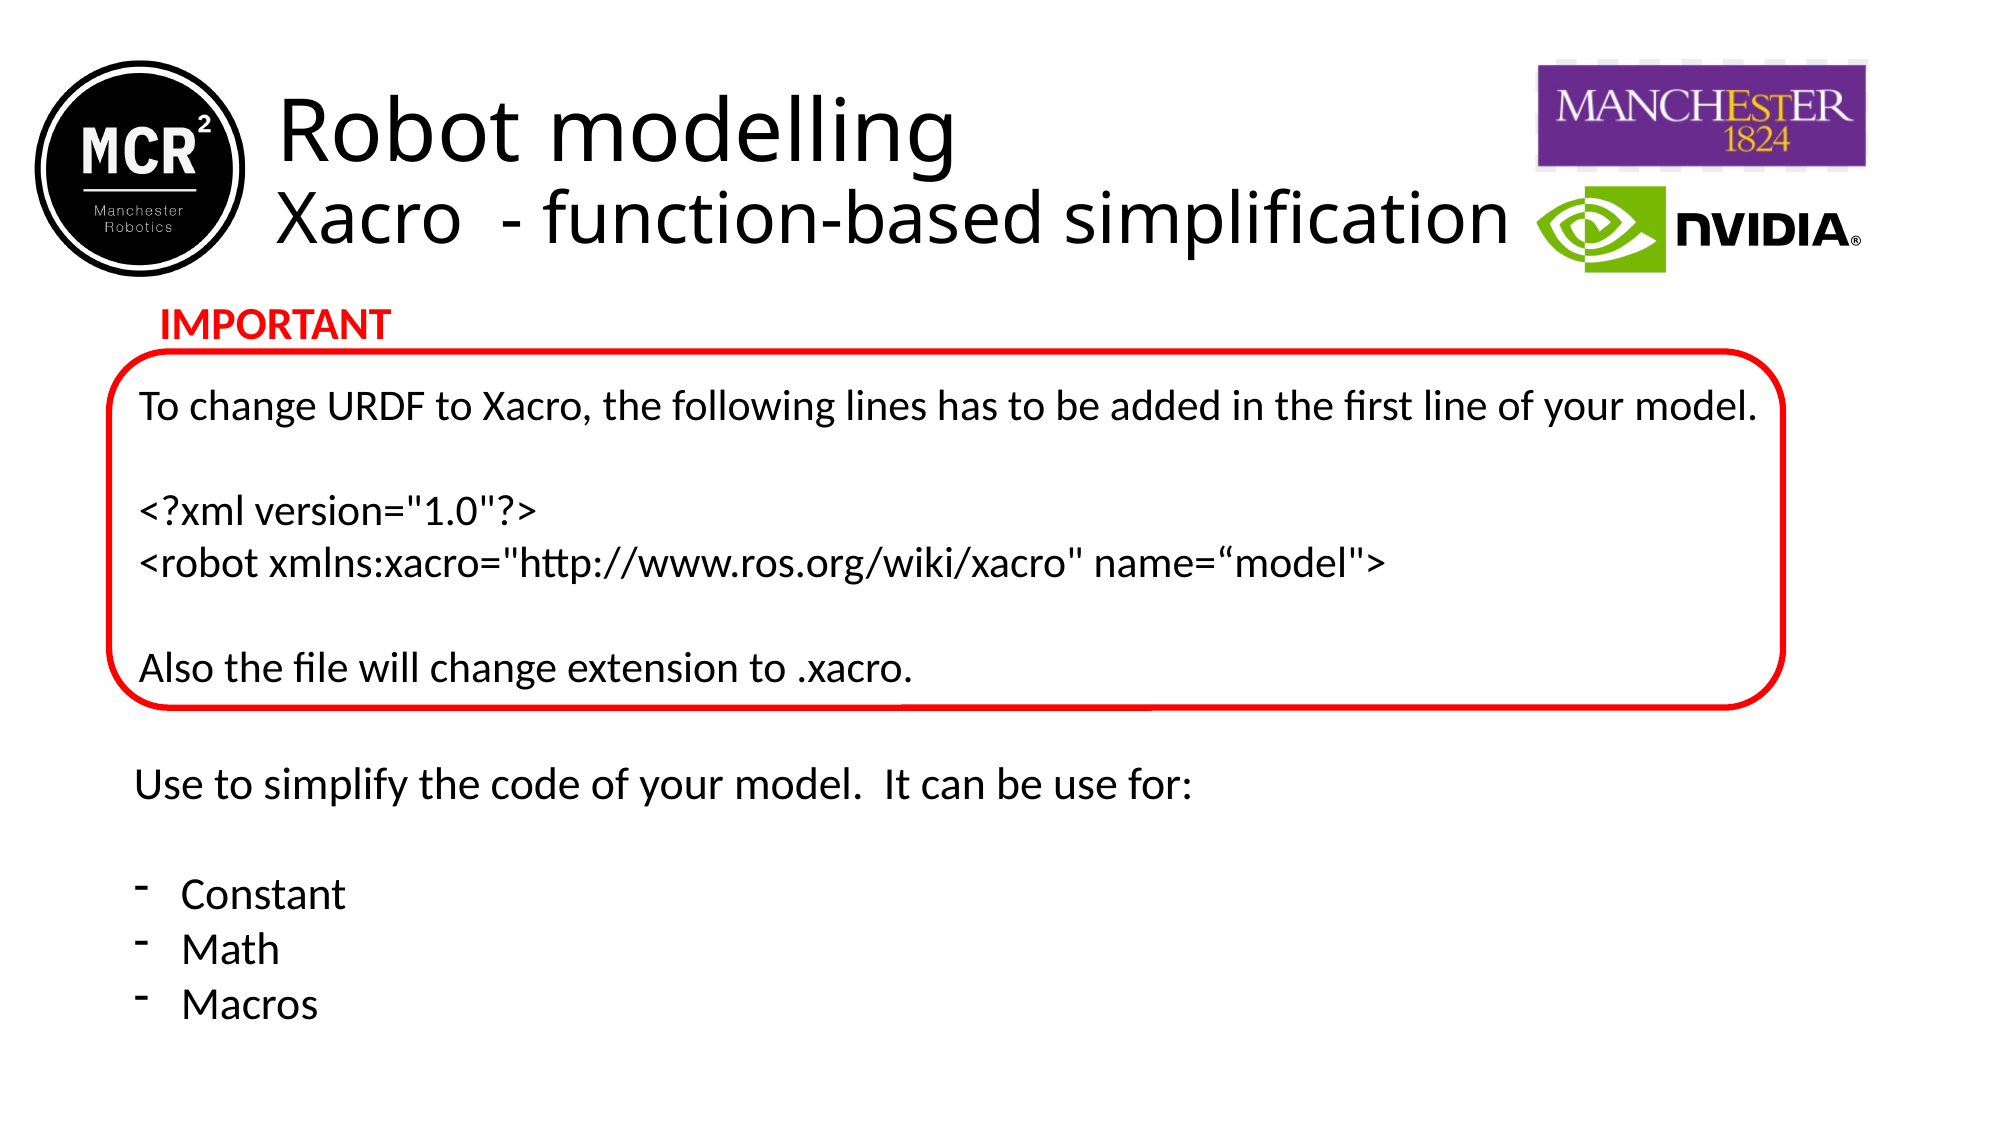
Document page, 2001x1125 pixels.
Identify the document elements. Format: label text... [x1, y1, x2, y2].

text_box Use to simplify the code of your model. It can be use for: Constant Math Macros [119, 746, 1210, 1125]
picture [33, 59, 246, 278]
picture [1565, 176, 1863, 278]
text_box [106, 349, 1769, 691]
text_box Robot modelling Xacro - function-based simplification [261, 59, 1565, 278]
text_box IMPORTANT [144, 286, 407, 357]
picture [1565, 59, 1869, 172]
text_box To change URDF to Xacro, the following lines has to be added in the first line of your model. <?xml version="1.0"?> <robot xmlns:xacro="http://www.ros.org/wiki/xacro" name=“model"> Also the file will change extension to .xacro. [124, 369, 1799, 834]
